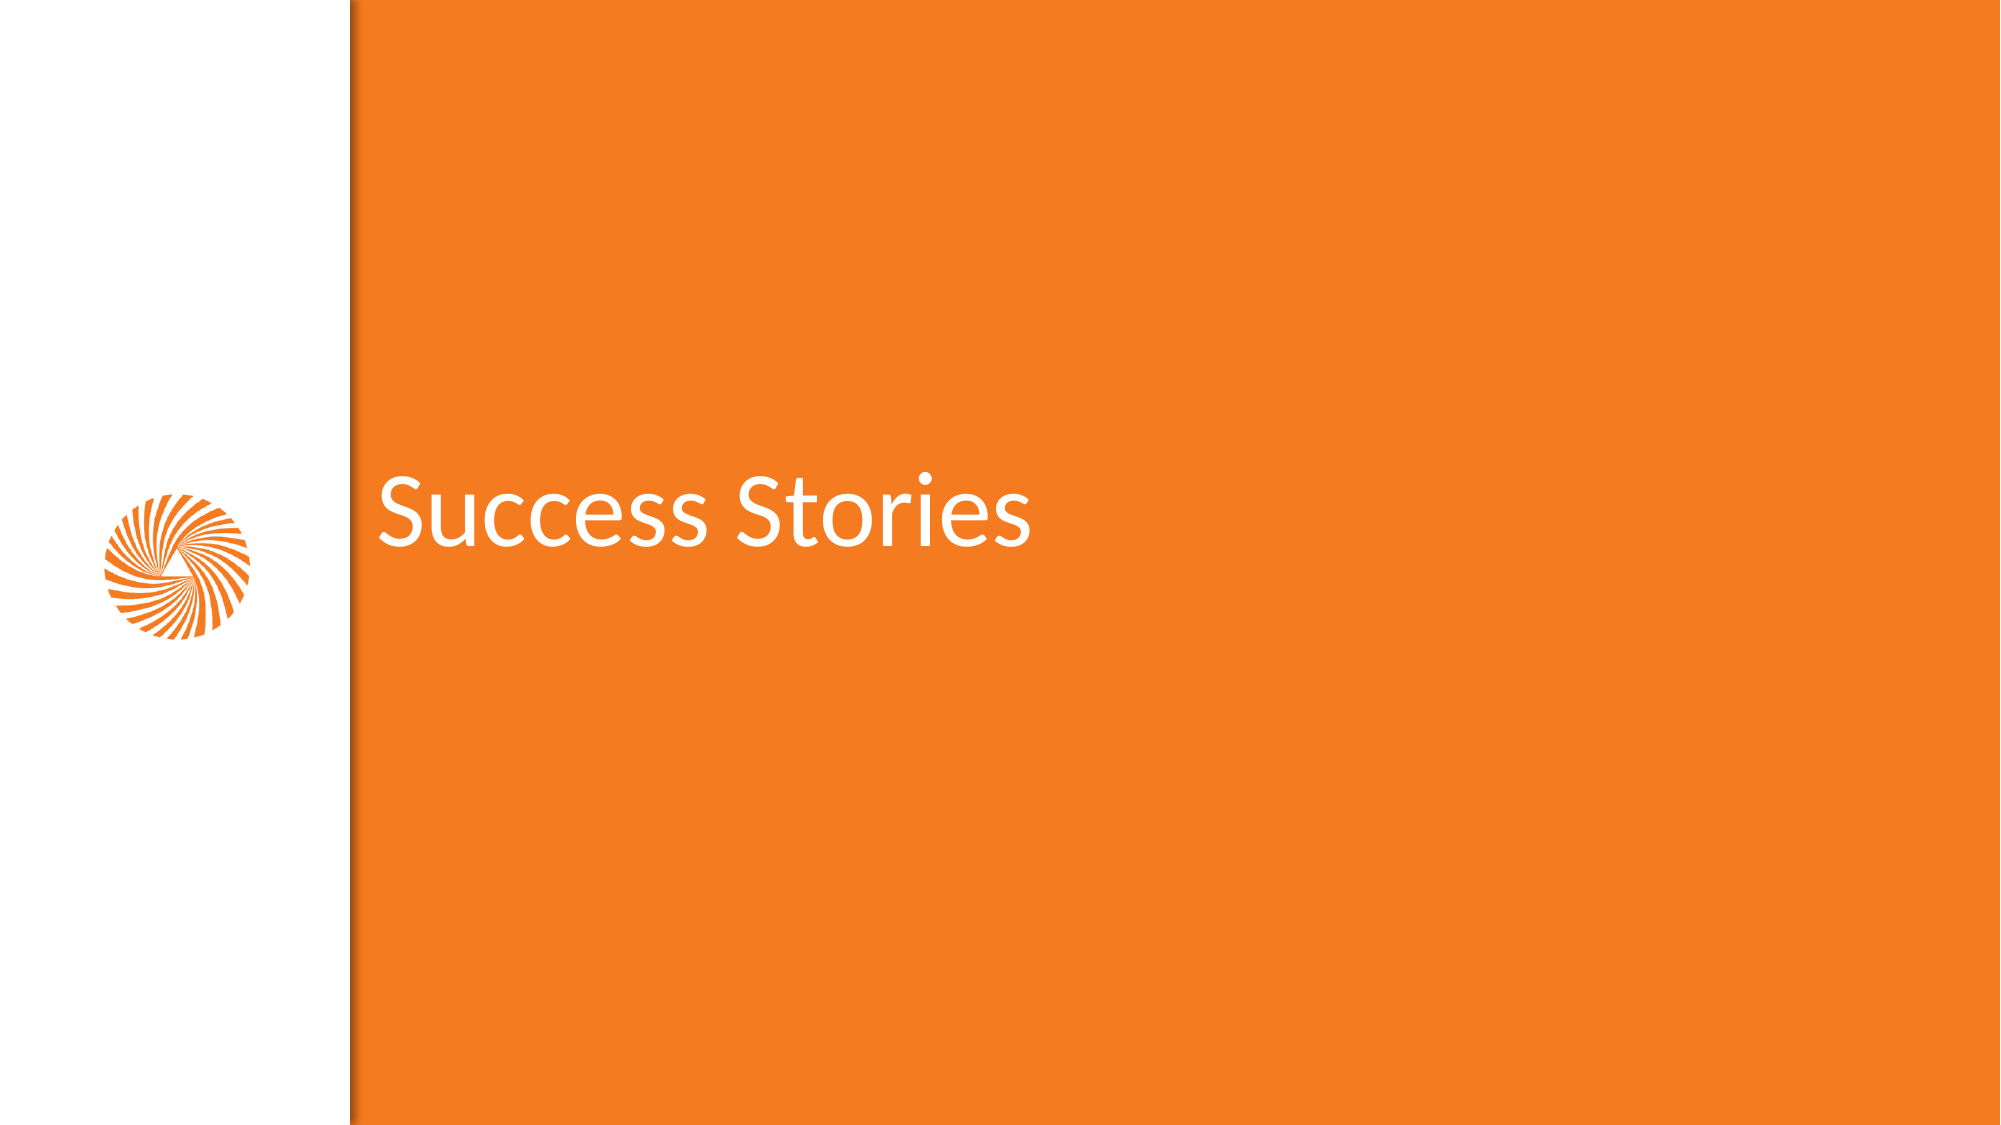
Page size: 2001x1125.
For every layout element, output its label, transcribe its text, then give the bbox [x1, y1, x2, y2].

picture [99, 489, 255, 645]
title Success Stories [358, 430, 2000, 570]
